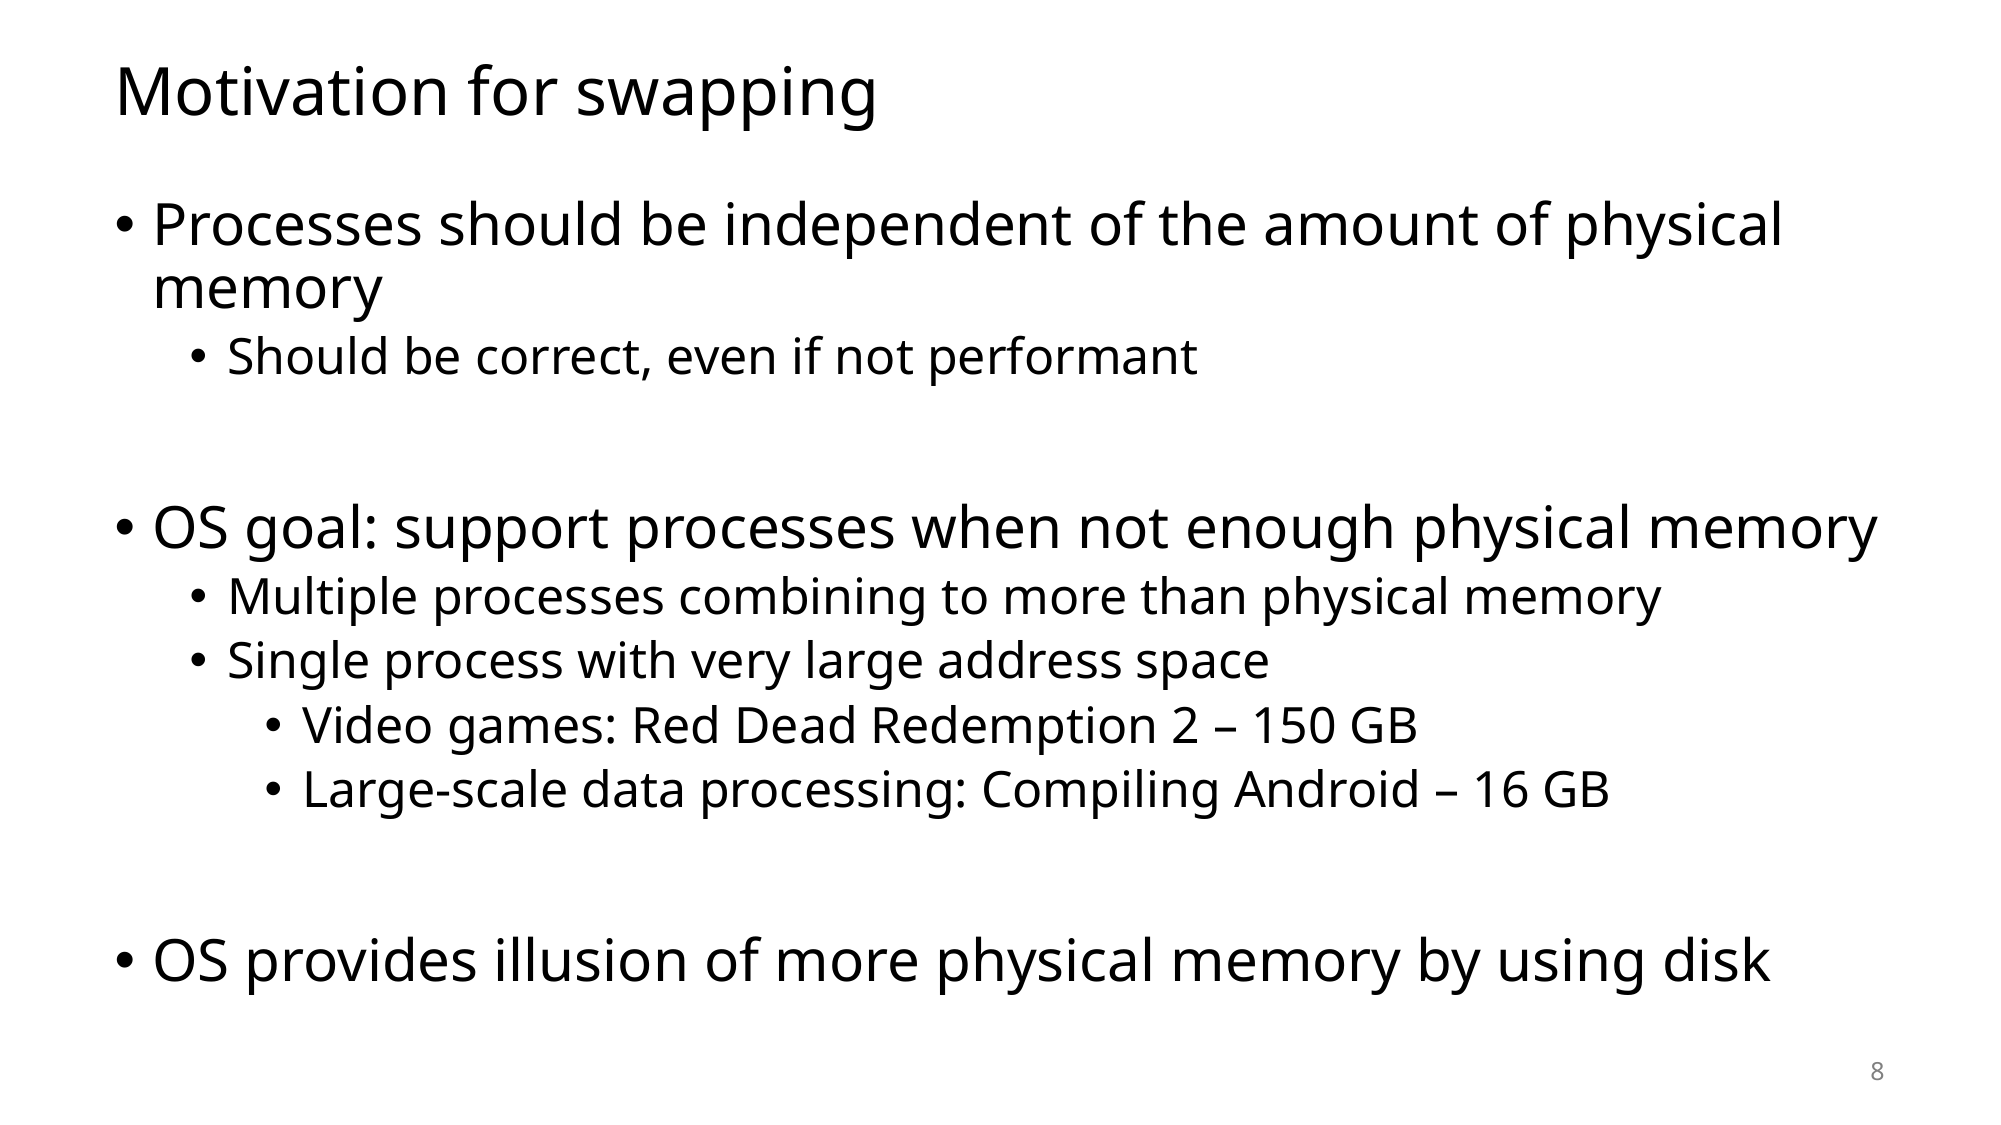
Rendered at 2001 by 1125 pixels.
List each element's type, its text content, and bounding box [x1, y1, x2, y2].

slide_number 8 [1749, 1042, 1900, 1103]
title Motivation for swapping [99, 37, 1900, 150]
list Processes should be independent of the amount of physical memory Should be correct, even if not performant OS goal: support processes when not enough physical memory Multiple processes combining to more than physical memory Single process with very large address space Video games: Red Dead Redemption 2 – 150 GB Large-scale data processing: Compiling Android – 16 GB OS provides illusion of more physical memory by using disk [99, 187, 1900, 1013]
